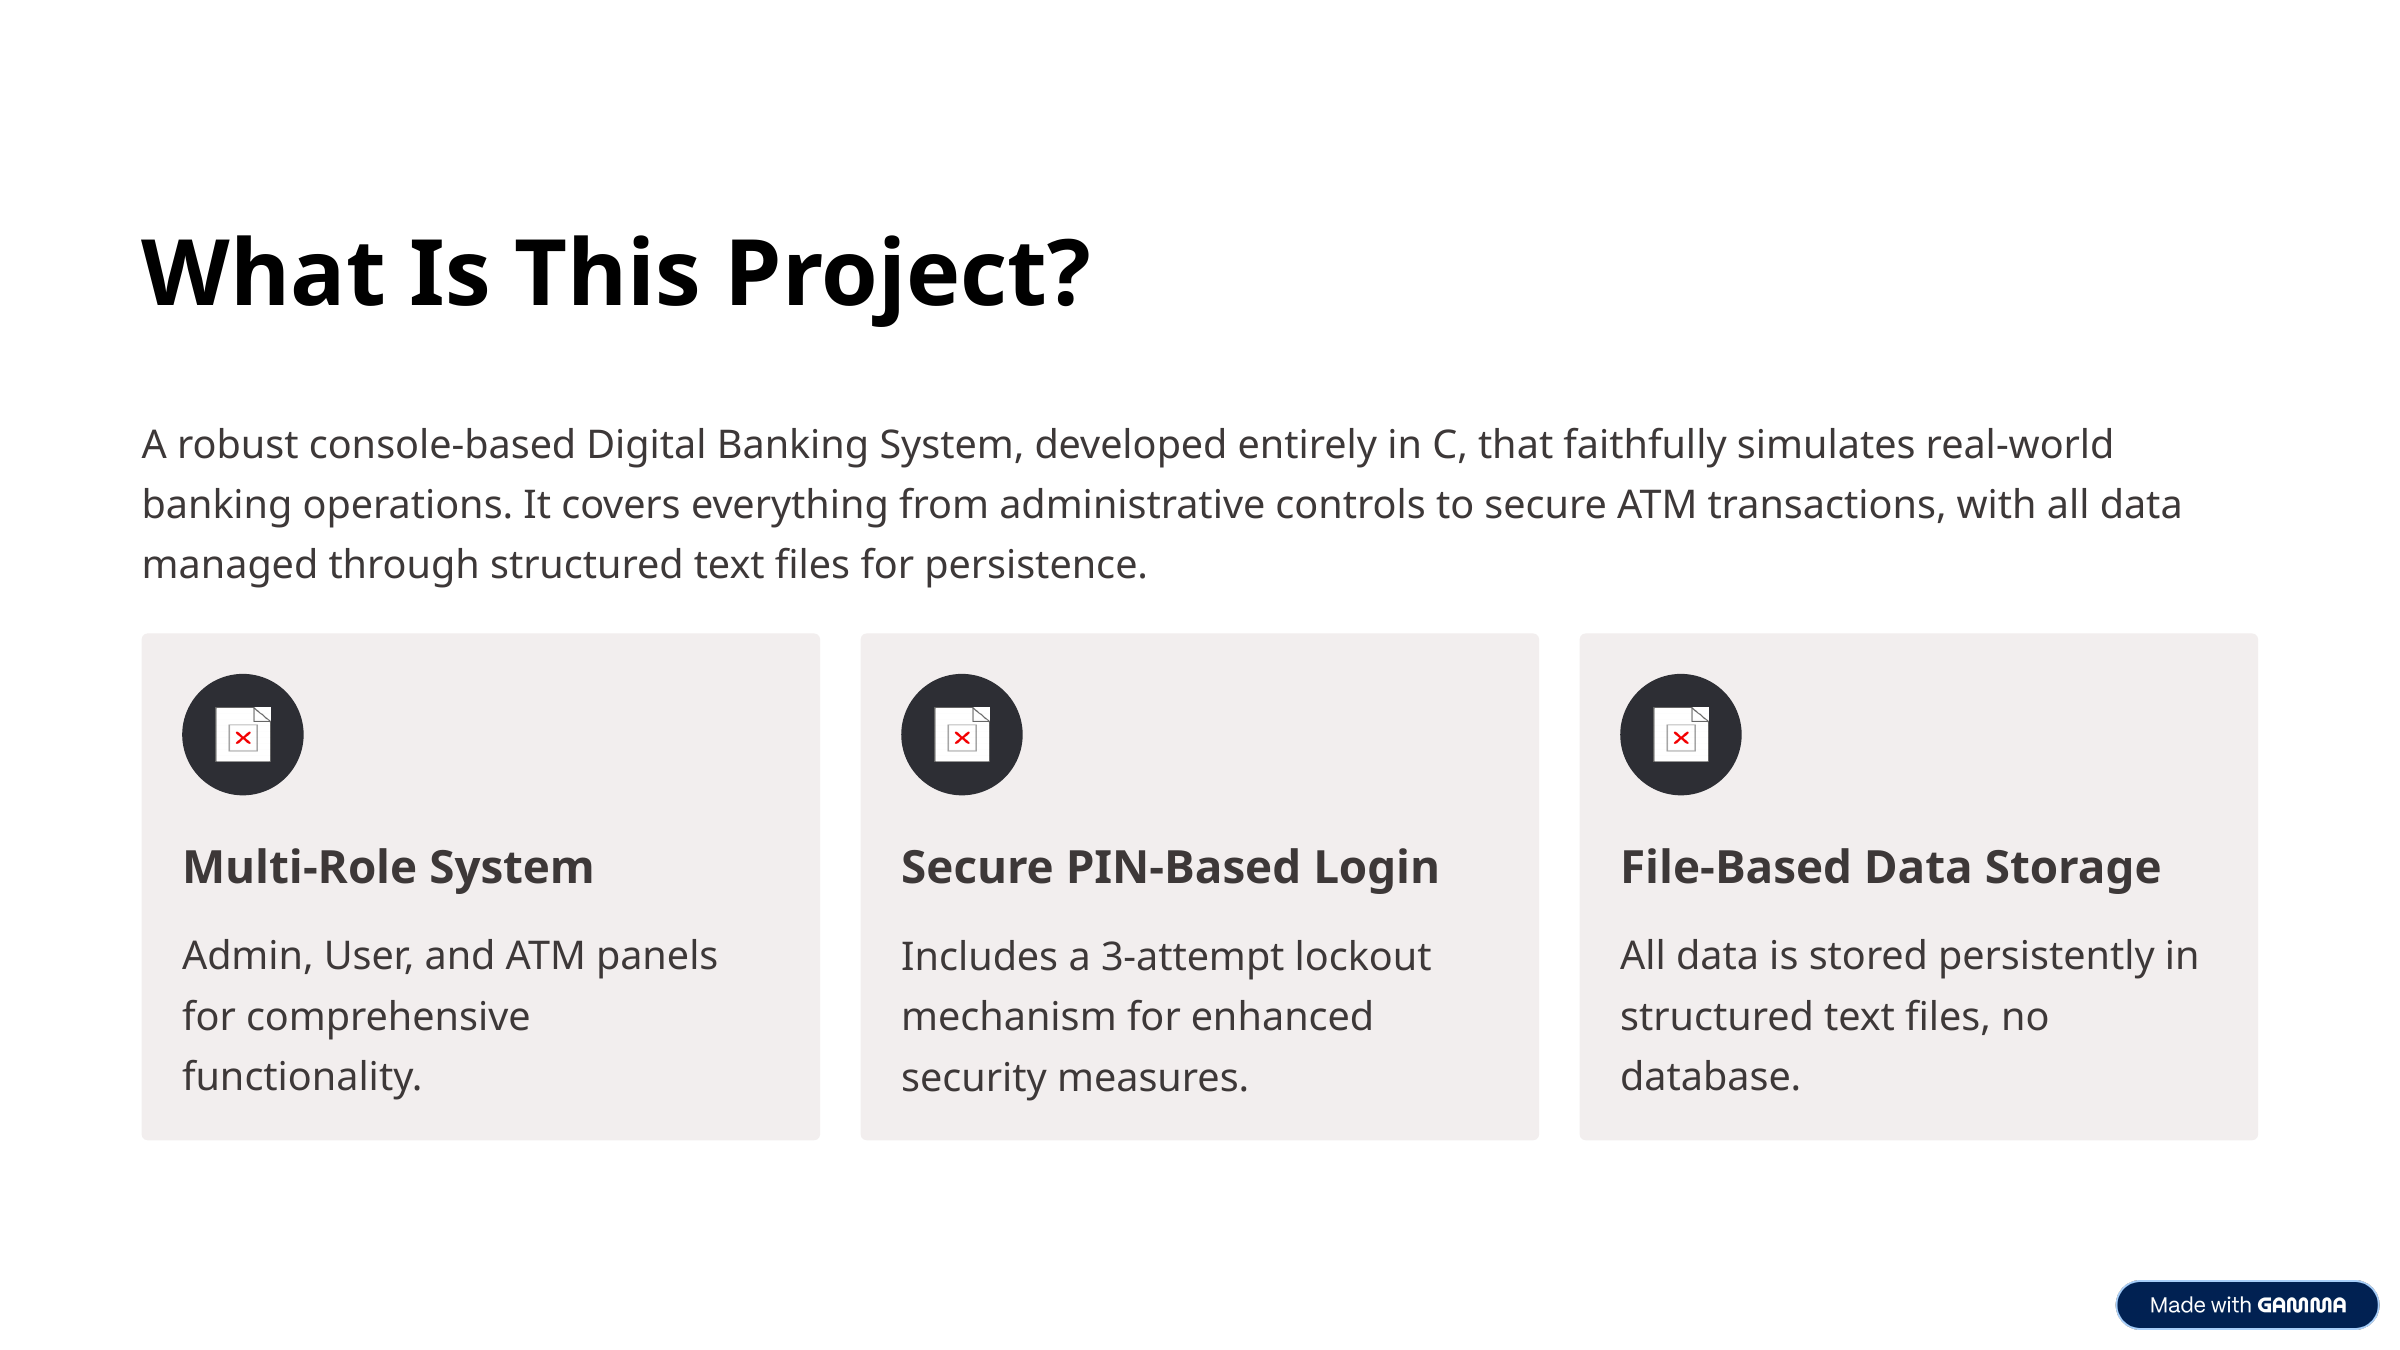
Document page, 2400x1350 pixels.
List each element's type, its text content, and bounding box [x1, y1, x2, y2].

text_box [1620, 673, 1742, 796]
text_box [141, 633, 821, 1141]
text_box Includes a 3-attempt lockout mechanism for enhanced security measures. [901, 917, 1499, 1100]
picture [934, 707, 990, 762]
text_box What Is This Project? [141, 209, 1162, 325]
text_box Secure PIN-Based Login [901, 835, 1481, 894]
text_box [901, 673, 1023, 796]
picture [1653, 707, 1709, 762]
picture [2106, 1271, 2389, 1339]
text_box Admin, User, and ATM panels for comprehensive functionality. [182, 917, 780, 1039]
text_box Multi-Role System [182, 835, 643, 894]
text_box A robust console-based Digital Banking System, developed entirely in C, that faithfully simulates real-world banking operations. It covers everything from administrative controls to secure ATM transactions, with all data managed through structured text files for persistence. [141, 405, 2259, 588]
text_box [182, 673, 304, 796]
text_box [1579, 633, 2259, 1141]
text_box All data is stored persistently in structured text files, no database. [1620, 917, 2218, 1039]
text_box [860, 633, 1540, 1141]
picture [215, 707, 271, 762]
text_box File-Based Data Storage [1620, 835, 2200, 894]
